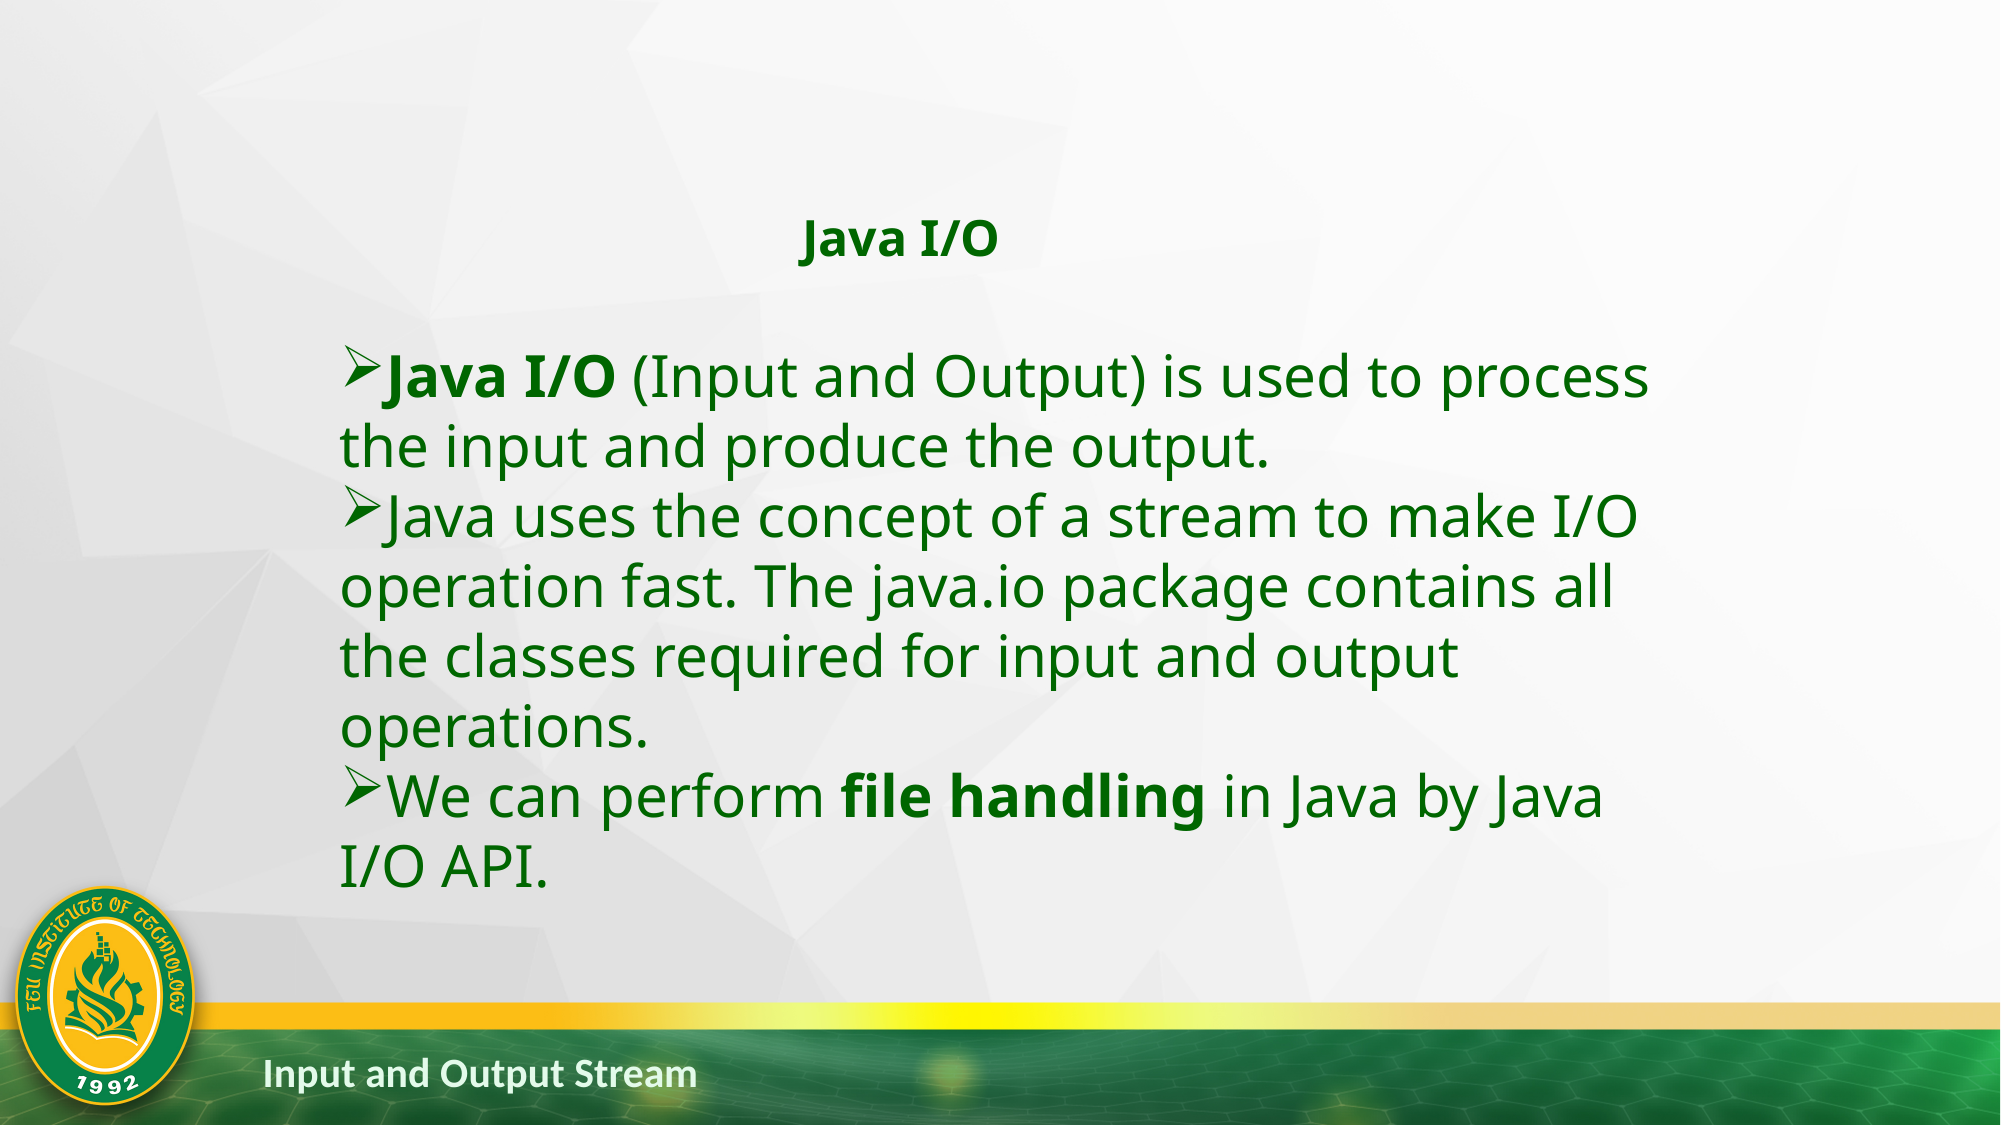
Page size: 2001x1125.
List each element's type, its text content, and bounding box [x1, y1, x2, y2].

picture [0, 0, 2001, 1125]
text_box Java I/O (Input and Output) is used to process the input and produce the output. Java uses the concept of a stream to make I/O operation fast. The java.io package contains all the classes required for input and output operations. We can perform file handling in Java by Java I/O API. [324, 331, 1713, 977]
text_box Input and Output Stream [247, 1038, 1325, 1104]
text_box Java I/O [787, 199, 1438, 274]
